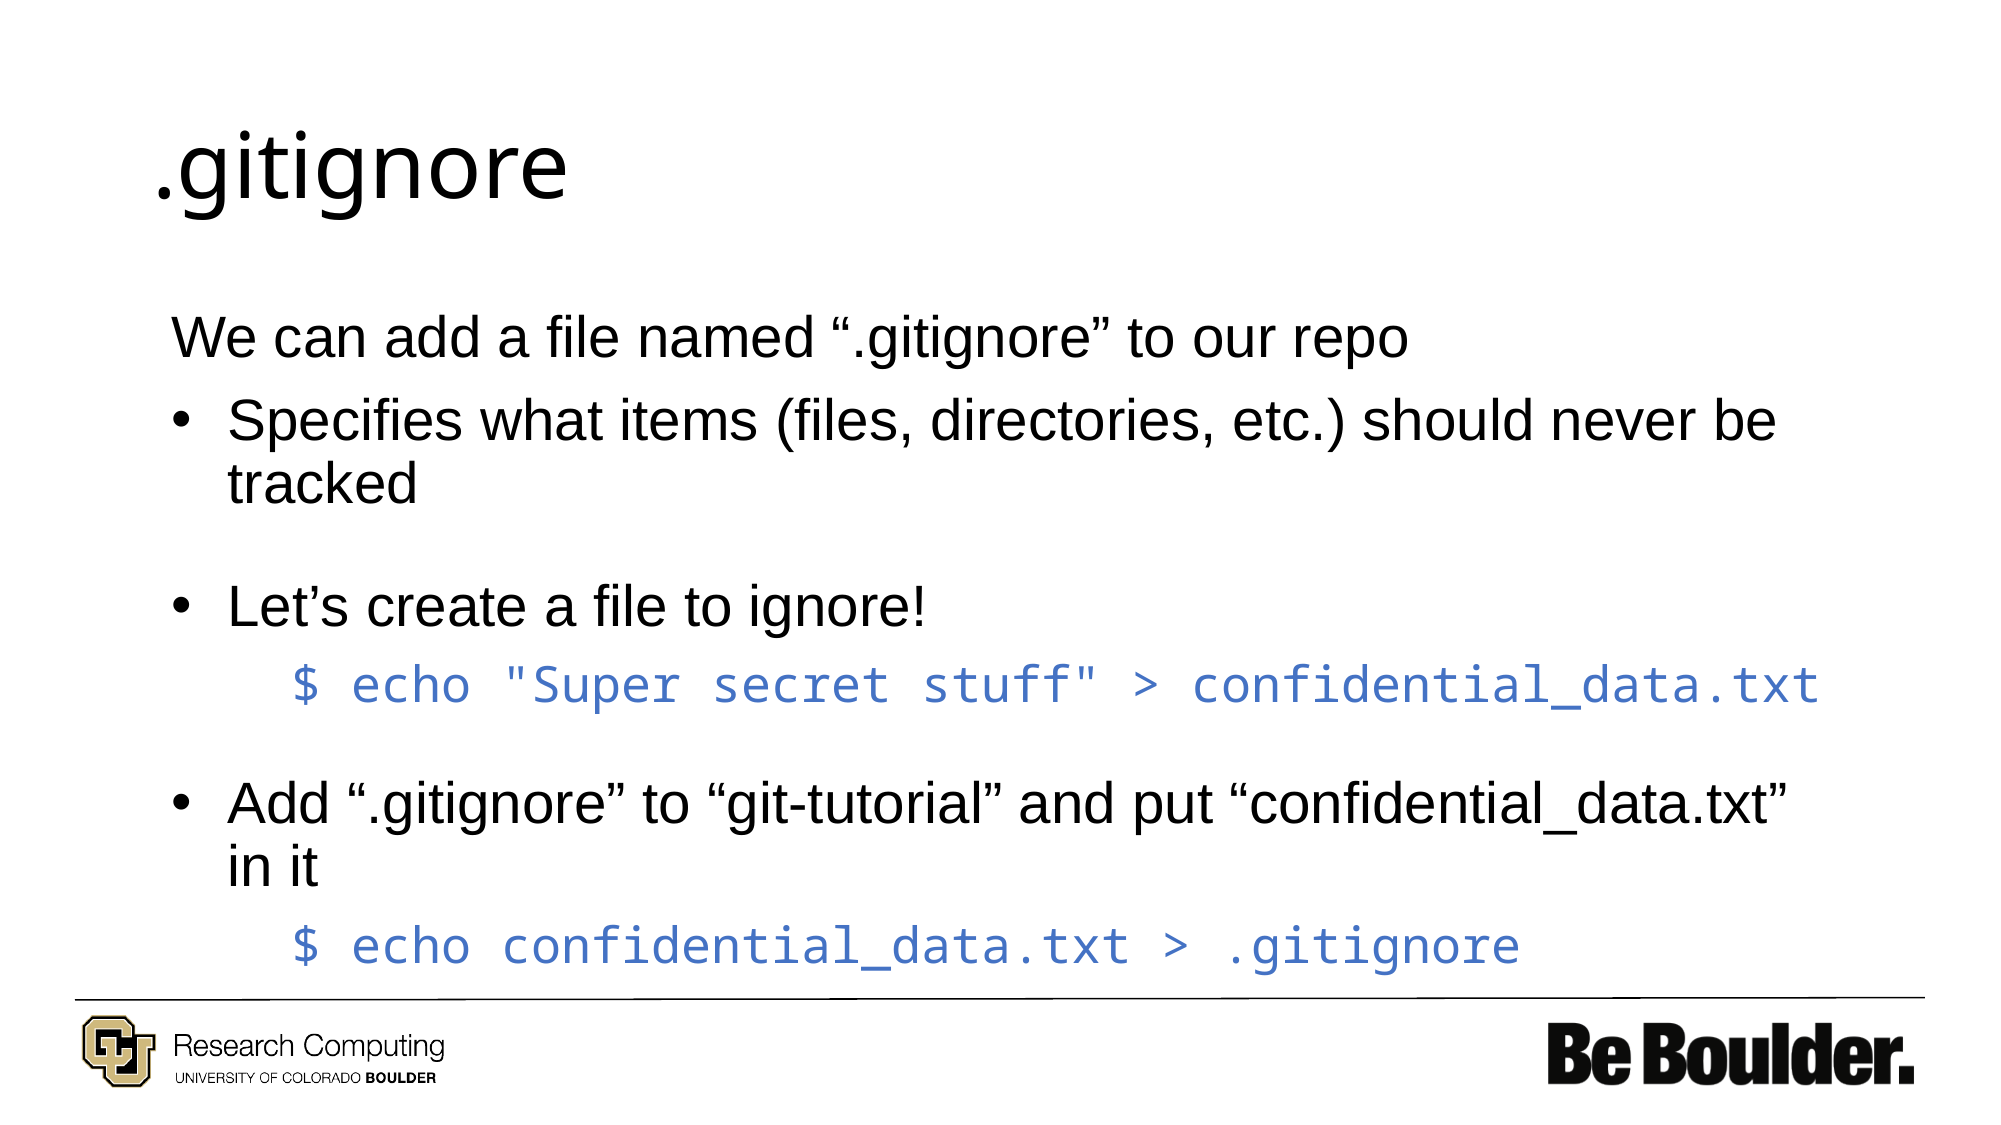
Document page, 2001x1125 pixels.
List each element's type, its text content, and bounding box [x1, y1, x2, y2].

title .gitignore [137, 59, 1863, 278]
picture [81, 1015, 444, 1088]
picture [1524, 1015, 1938, 1088]
list We can add a file named “.gitignore” to our repo Specifies what items (files, directories, etc.) should never be tracked Let’s create a file to ignore! $ echo "Super secret stuff" > confidential_data.txt Add “.gitignore” to “git-tutorial” and put “confidential_data.txt” in it $ echo confidential_data.txt > .gitignore [137, 299, 1863, 983]
